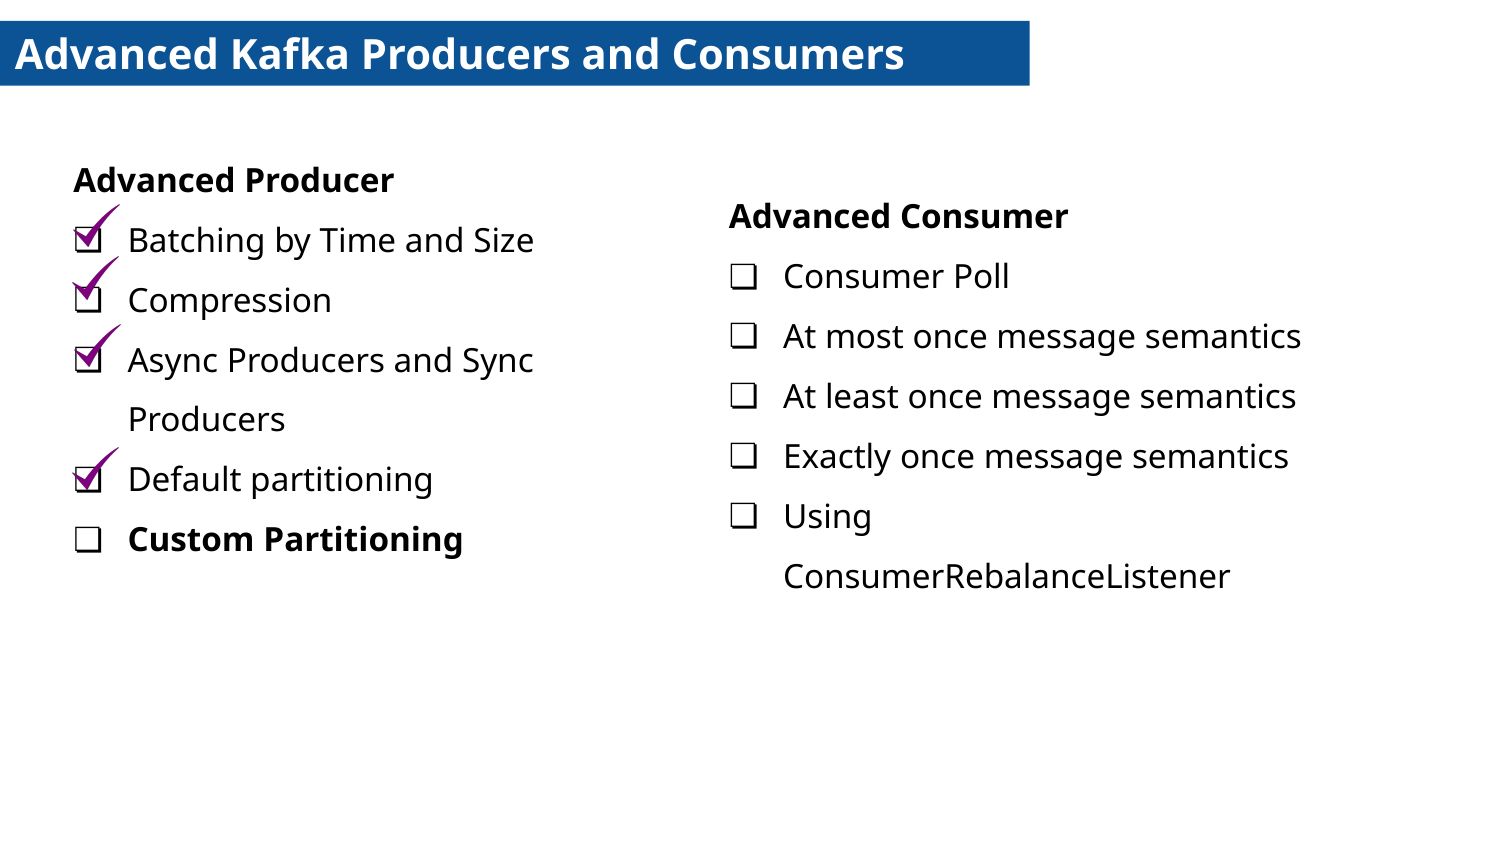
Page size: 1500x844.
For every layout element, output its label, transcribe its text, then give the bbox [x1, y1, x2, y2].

text_box Advanced Consumer Consumer Poll At most once message semantics At least once message semantics Exactly once message semantics Using ConsumerRebalanceListener [693, 168, 1329, 603]
picture [73, 204, 120, 248]
text_box Advanced Producer Batching by Time and Size Compression Async Producers and Sync Producers Default partitioning Custom Partitioning [37, 222, 690, 660]
text_box Advanced Kafka Producers and Consumers [0, 20, 1030, 86]
picture [72, 446, 119, 490]
picture [72, 256, 119, 300]
picture [74, 324, 121, 368]
